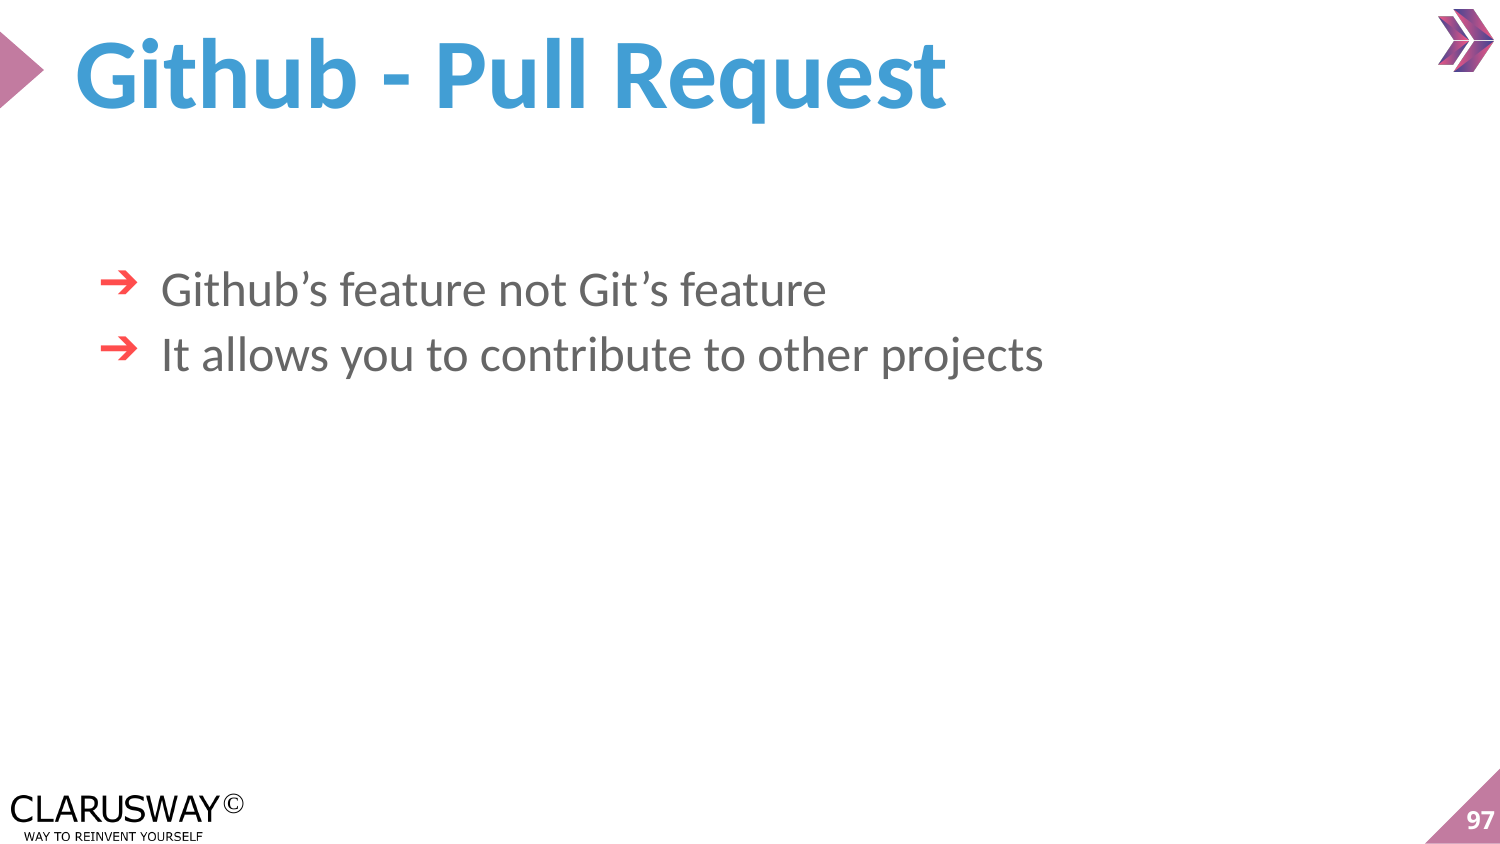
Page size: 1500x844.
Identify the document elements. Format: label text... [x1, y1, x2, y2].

list Github’s feature not Git’s feature It allows you to contribute to other projects [85, 249, 1413, 690]
title Github - Pull Request [75, 31, 1413, 133]
picture [11, 795, 220, 841]
picture [1438, 9, 1494, 72]
slide_number ‹#› [1461, 809, 1496, 839]
